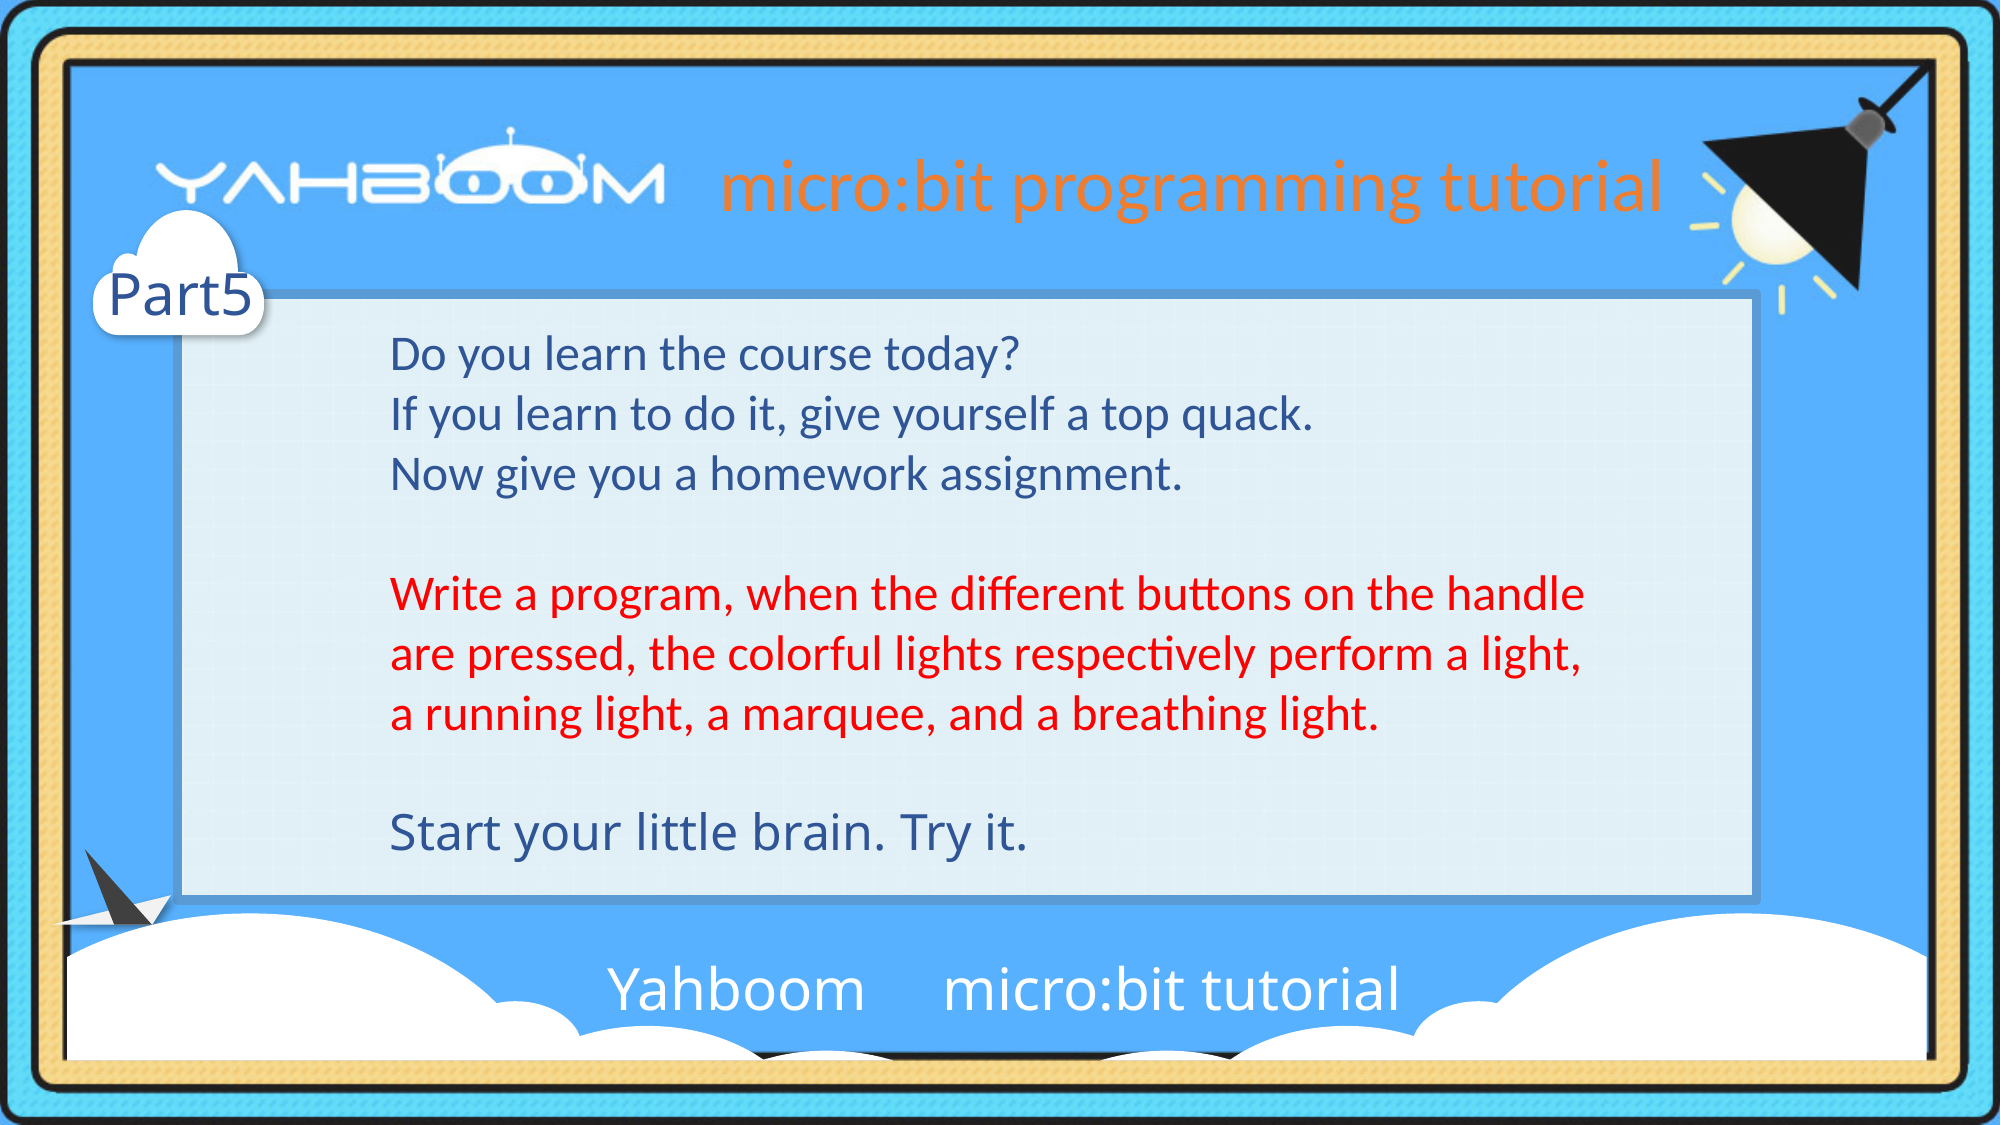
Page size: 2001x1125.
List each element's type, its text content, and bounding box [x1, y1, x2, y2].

text_box Part5 [93, 249, 284, 335]
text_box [51, 849, 171, 925]
title micro:bit programming tutorial [442, 85, 1943, 236]
picture [182, 298, 1752, 896]
text_box [137, 209, 236, 249]
text_box Yahboom micro:bit tutorial [1100, 912, 1928, 1062]
text_box Yahboom micro:bit tutorial [66, 912, 894, 1062]
